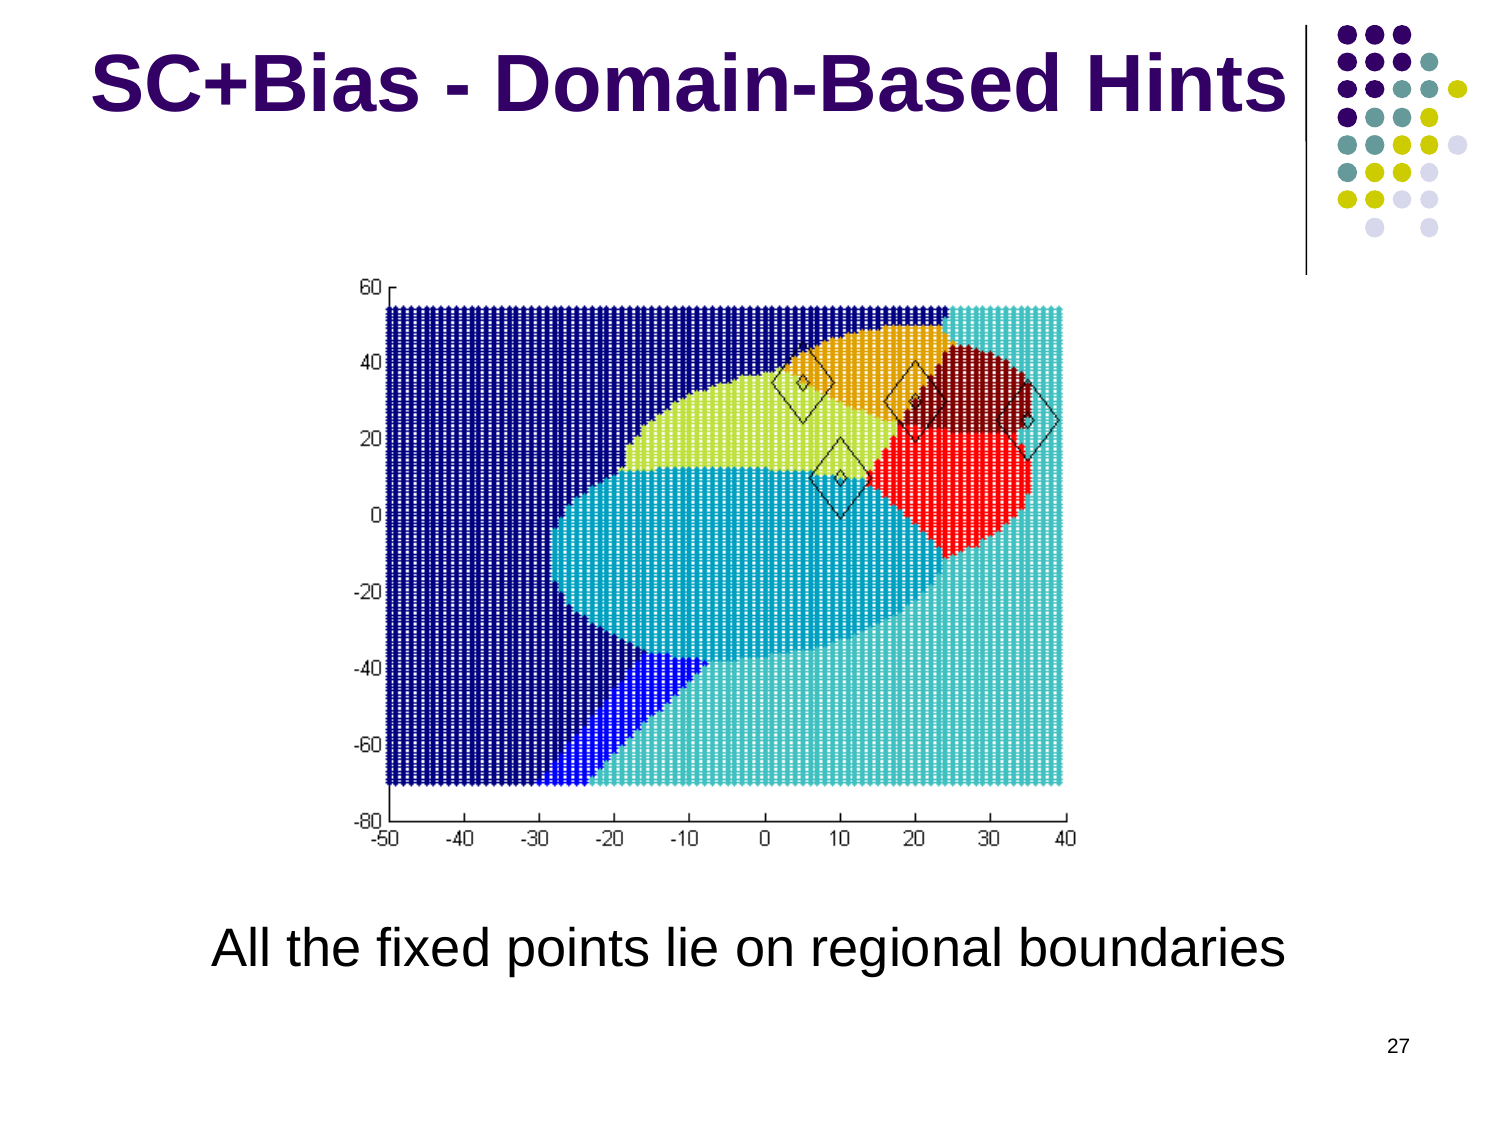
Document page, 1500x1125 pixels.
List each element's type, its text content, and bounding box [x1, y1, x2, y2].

picture [274, 237, 1150, 894]
list All the fixed points lie on regional boundaries [75, 904, 1425, 1006]
title SC+Bias - Domain-Based Hints [75, 20, 1313, 233]
slide_number 27 [1074, 1024, 1426, 1101]
